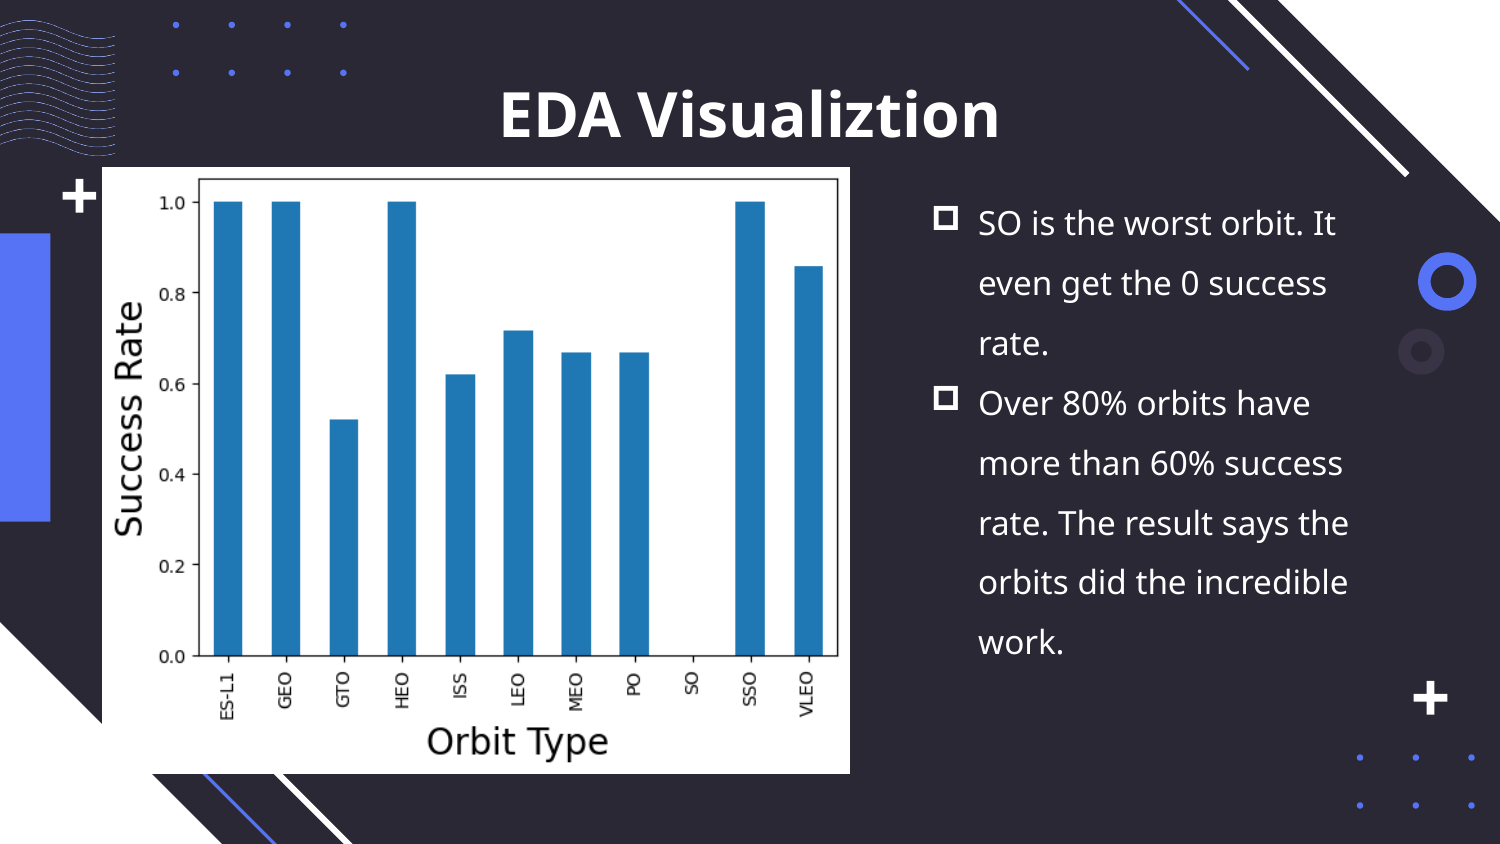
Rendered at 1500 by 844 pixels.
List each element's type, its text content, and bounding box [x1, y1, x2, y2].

picture [102, 167, 851, 774]
title EDA Visualiztion [118, 60, 1382, 150]
picture [0, 20, 115, 156]
text_box SO is the worst orbit. It even get the 0 success rate. Over 80% orbits have more than 60% success rate. The result says the orbits did the incredible work. [916, 167, 1371, 576]
